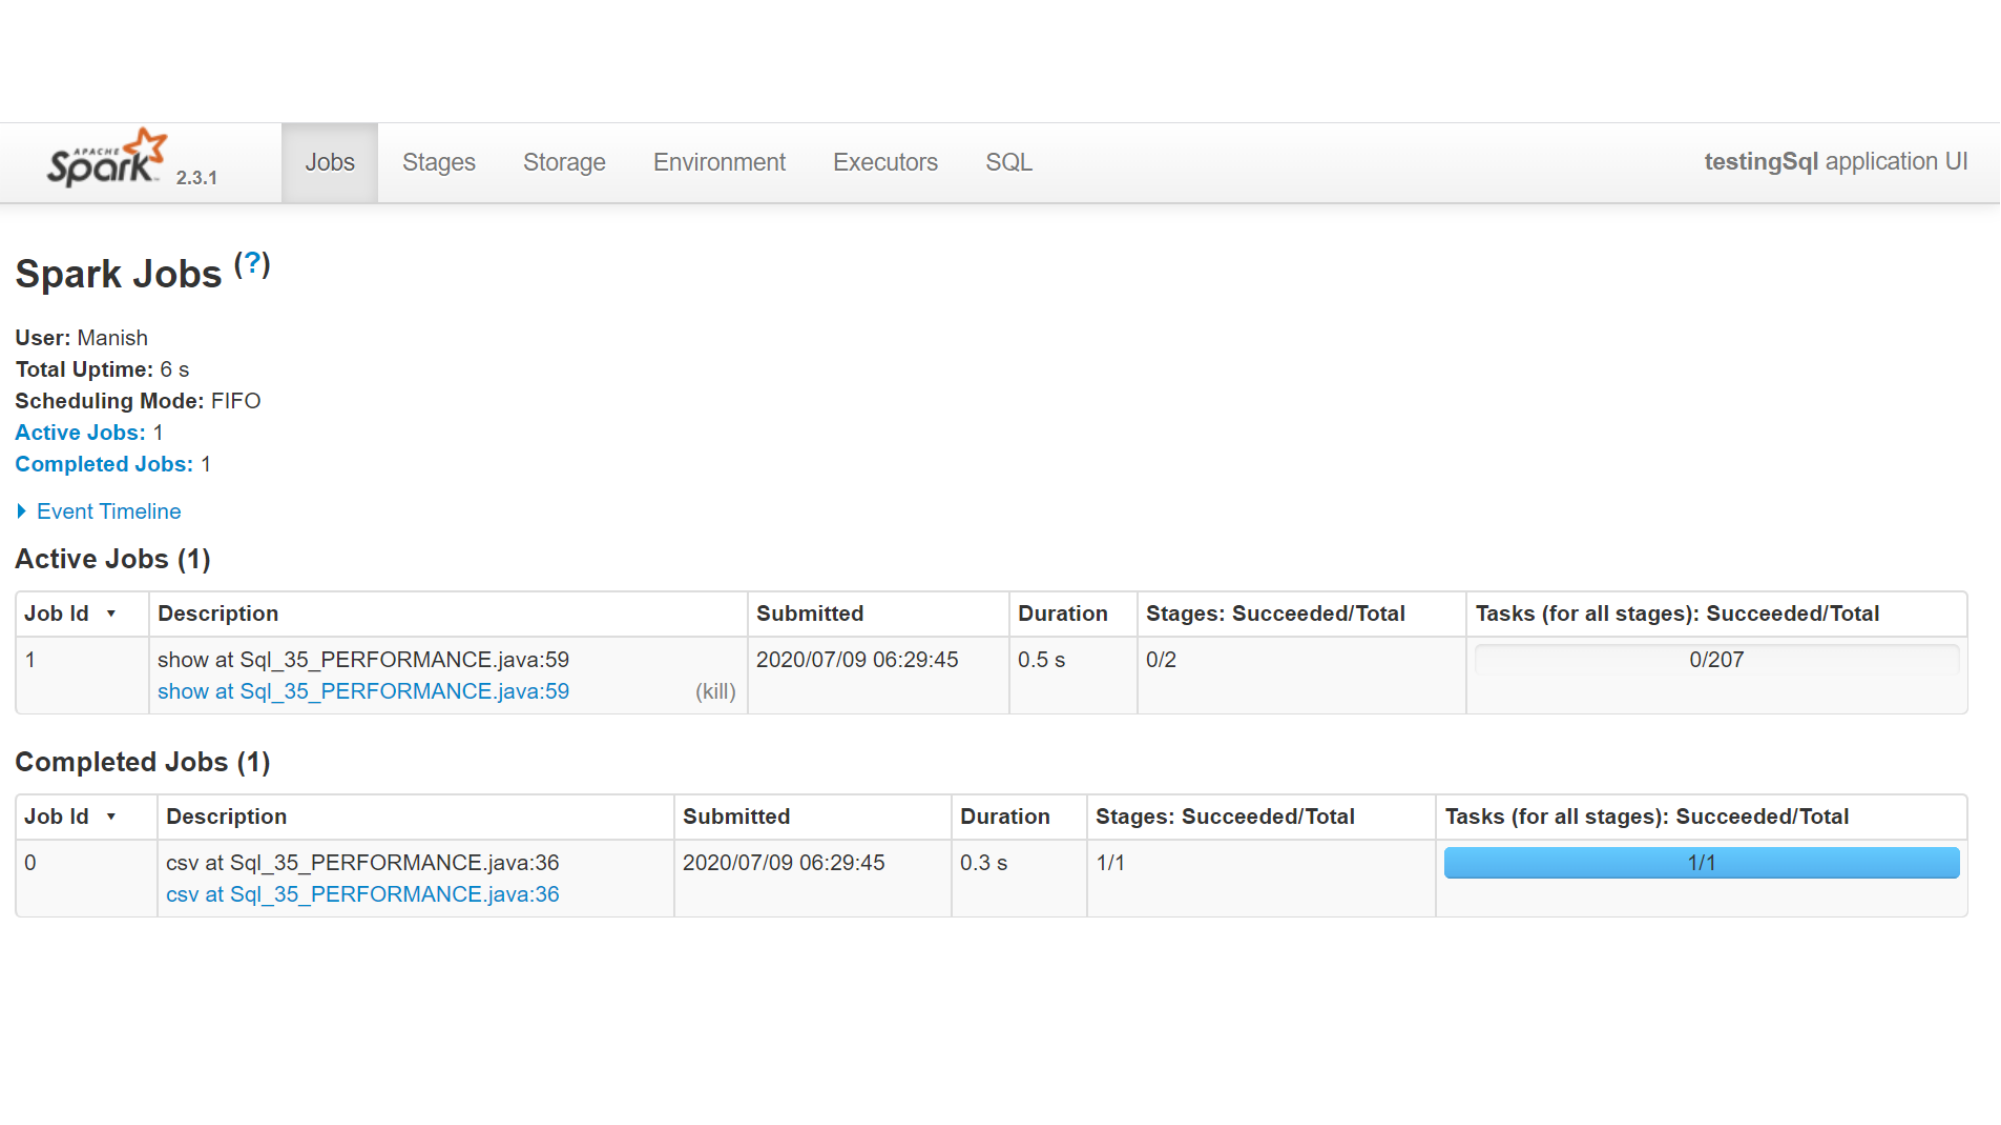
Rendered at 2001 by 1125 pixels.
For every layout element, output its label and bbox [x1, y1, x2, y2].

picture [0, 117, 2000, 1008]
